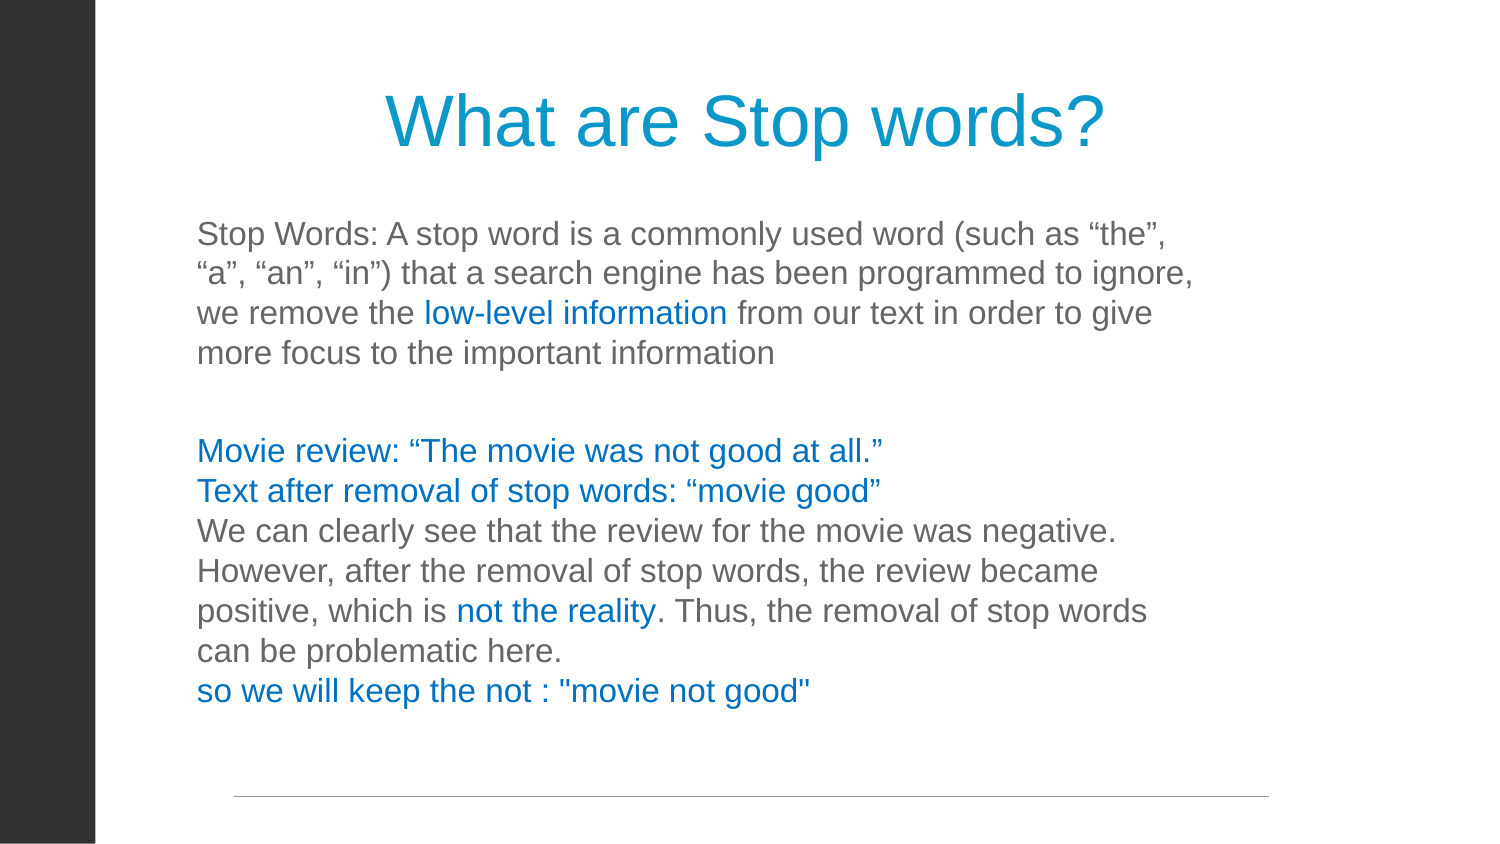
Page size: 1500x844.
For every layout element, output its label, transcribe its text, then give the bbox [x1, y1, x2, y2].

title What are Stop words? [135, 58, 1357, 144]
text_box Movie review: “The movie was not good at all.” Text after removal of stop words: “movie good” We can clearly see that the review for the movie was negative. However, after the removal of stop words, the review became positive, which is not the reality. Thus, the removal of stop words can be problematic here. so we will keep the not : "movie not good" [182, 421, 1183, 716]
text_box Stop Words: A stop word is a commonly used word (such as “the”, “a”, “an”, “in”) that a search engine has been programmed to ignore, we remove the low-level information from our text in order to give more focus to the important information [182, 204, 1220, 379]
